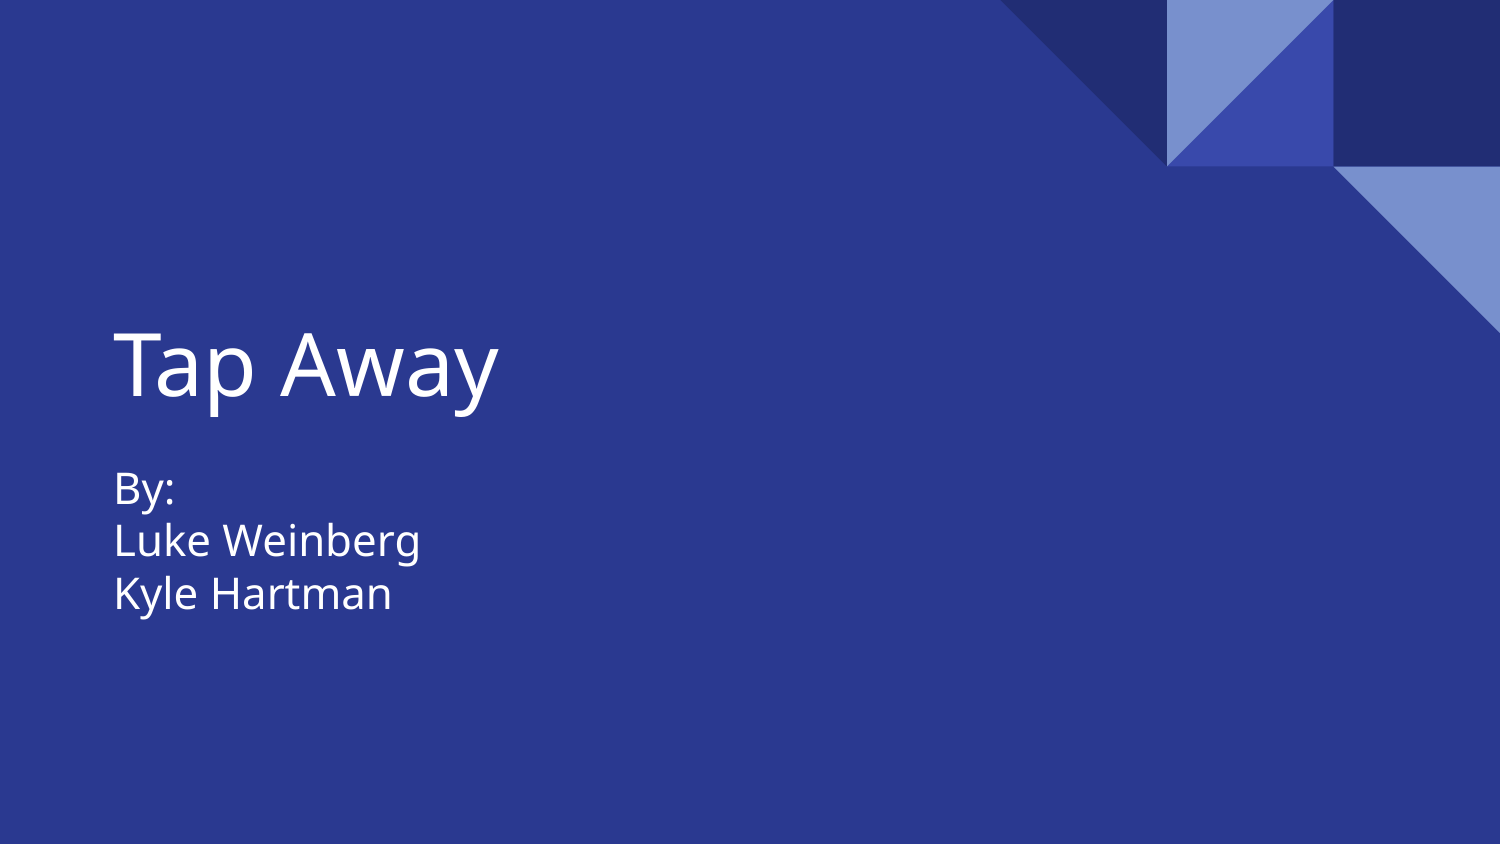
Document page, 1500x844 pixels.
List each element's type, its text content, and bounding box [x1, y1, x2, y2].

title Tap Away [98, 291, 1447, 429]
subtitle By: Luke Weinberg Kyle Hartman [98, 445, 1447, 517]
